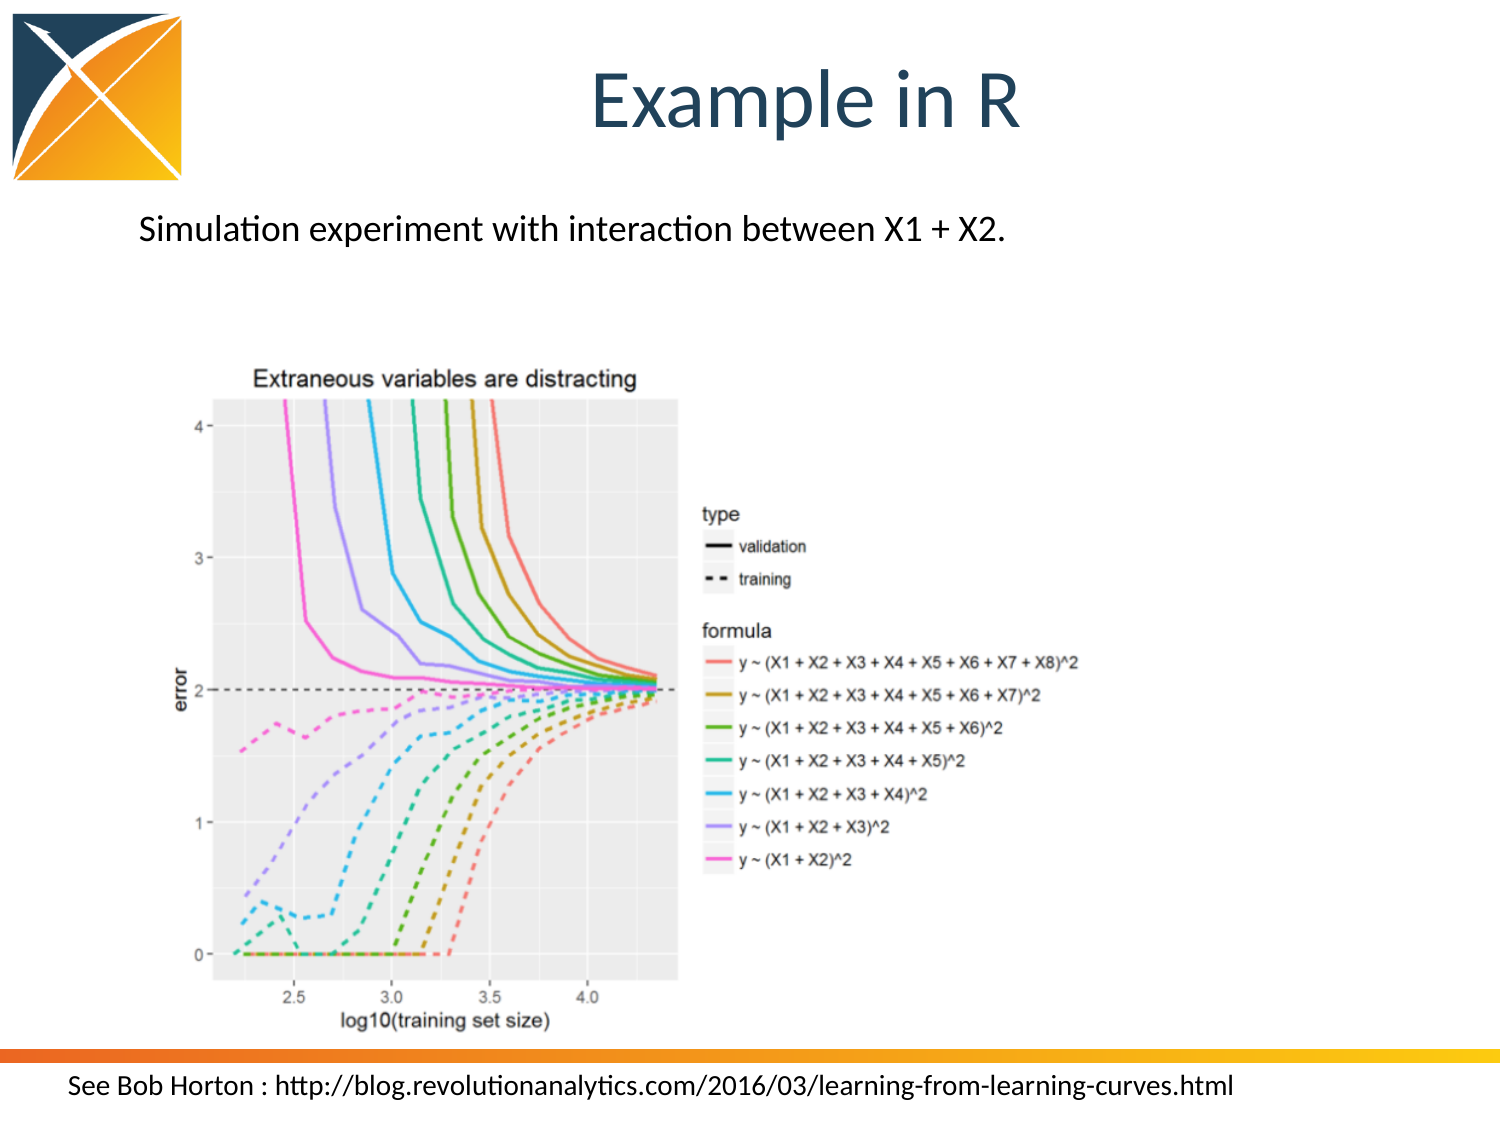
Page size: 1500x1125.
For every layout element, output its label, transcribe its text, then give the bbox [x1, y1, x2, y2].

text_box See Bob Horton : http://blog.revolutionanalytics.com/2016/03/learning-from-learning-curves.html [53, 1058, 1471, 1125]
title Example in R [187, 24, 1425, 163]
picture [123, 349, 1117, 1047]
text_box Simulation experiment with interaction between X1 + X2. [123, 196, 1294, 346]
picture [0, 0, 206, 200]
